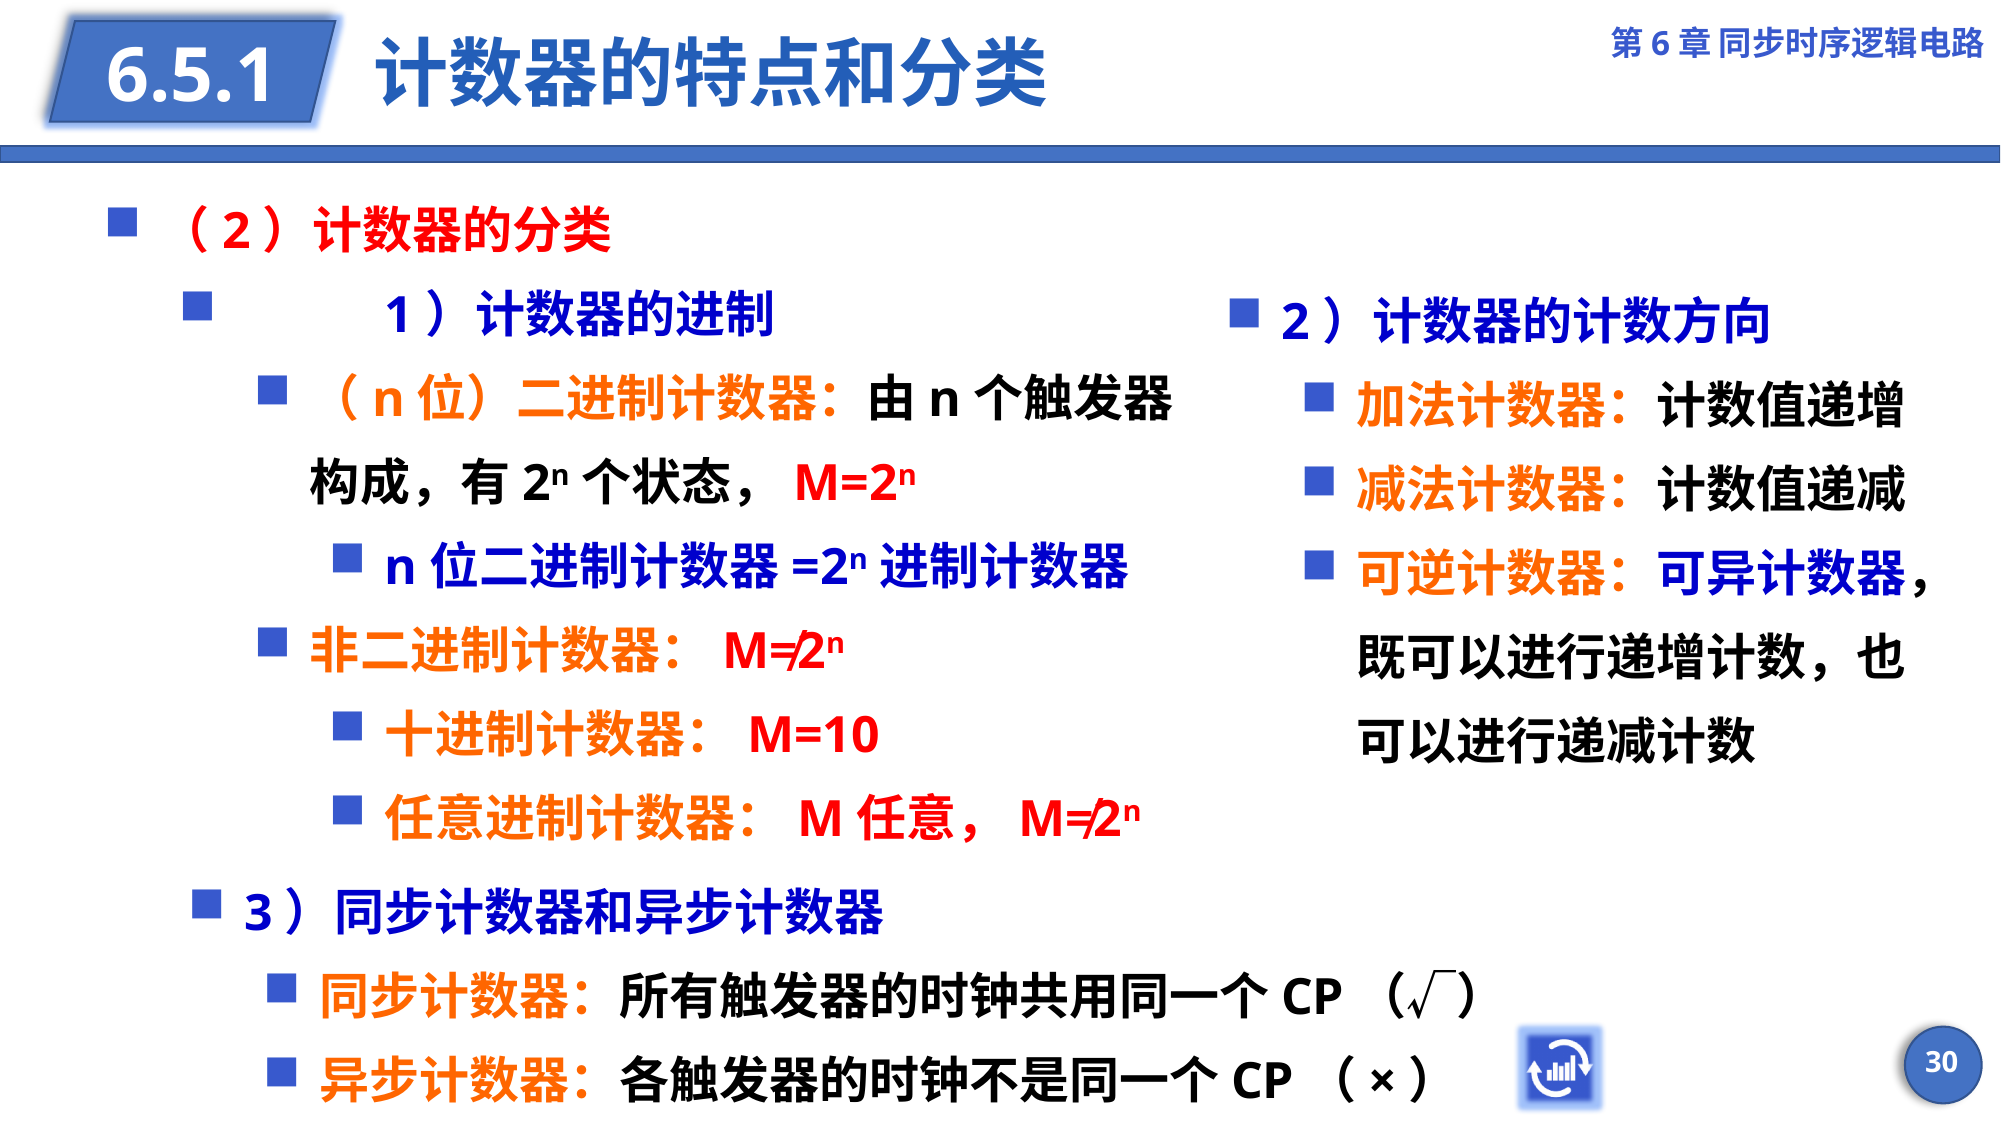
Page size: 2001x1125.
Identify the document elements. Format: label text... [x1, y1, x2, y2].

text_box 3）同步计数器和异步计数器 同步计数器：所有触发器的时钟共用同一个CP（√） 异步计数器：各触发器的时钟不是同一个CP（×） [173, 849, 1523, 1116]
text_box （2）计数器的分类 1）计数器的进制 （n位）二进制计数器：由n个触发器构成，有2n个状态，M=2n n位二进制计数器=2n进制计数器 非二进制计数器：M≠2n 十进制计数器：M=10 任意进制计数器：M任意，M≠2n [89, 167, 1211, 854]
picture [1522, 1030, 1597, 1106]
title 计数器的特点和分类 [358, 16, 1391, 137]
slide_number 30 [1895, 1033, 1989, 1094]
text_box 2）计数器的计数方向 加法计数器：计数值递增 减法计数器：计数值递减 可逆计数器：可异计数器，既可以进行递增计数，也可以进行递减计数 [1210, 258, 1969, 777]
text_box 6.5.1 [48, 20, 337, 123]
footer 第6章 同步时序逻辑电路 [1581, 0, 2000, 84]
